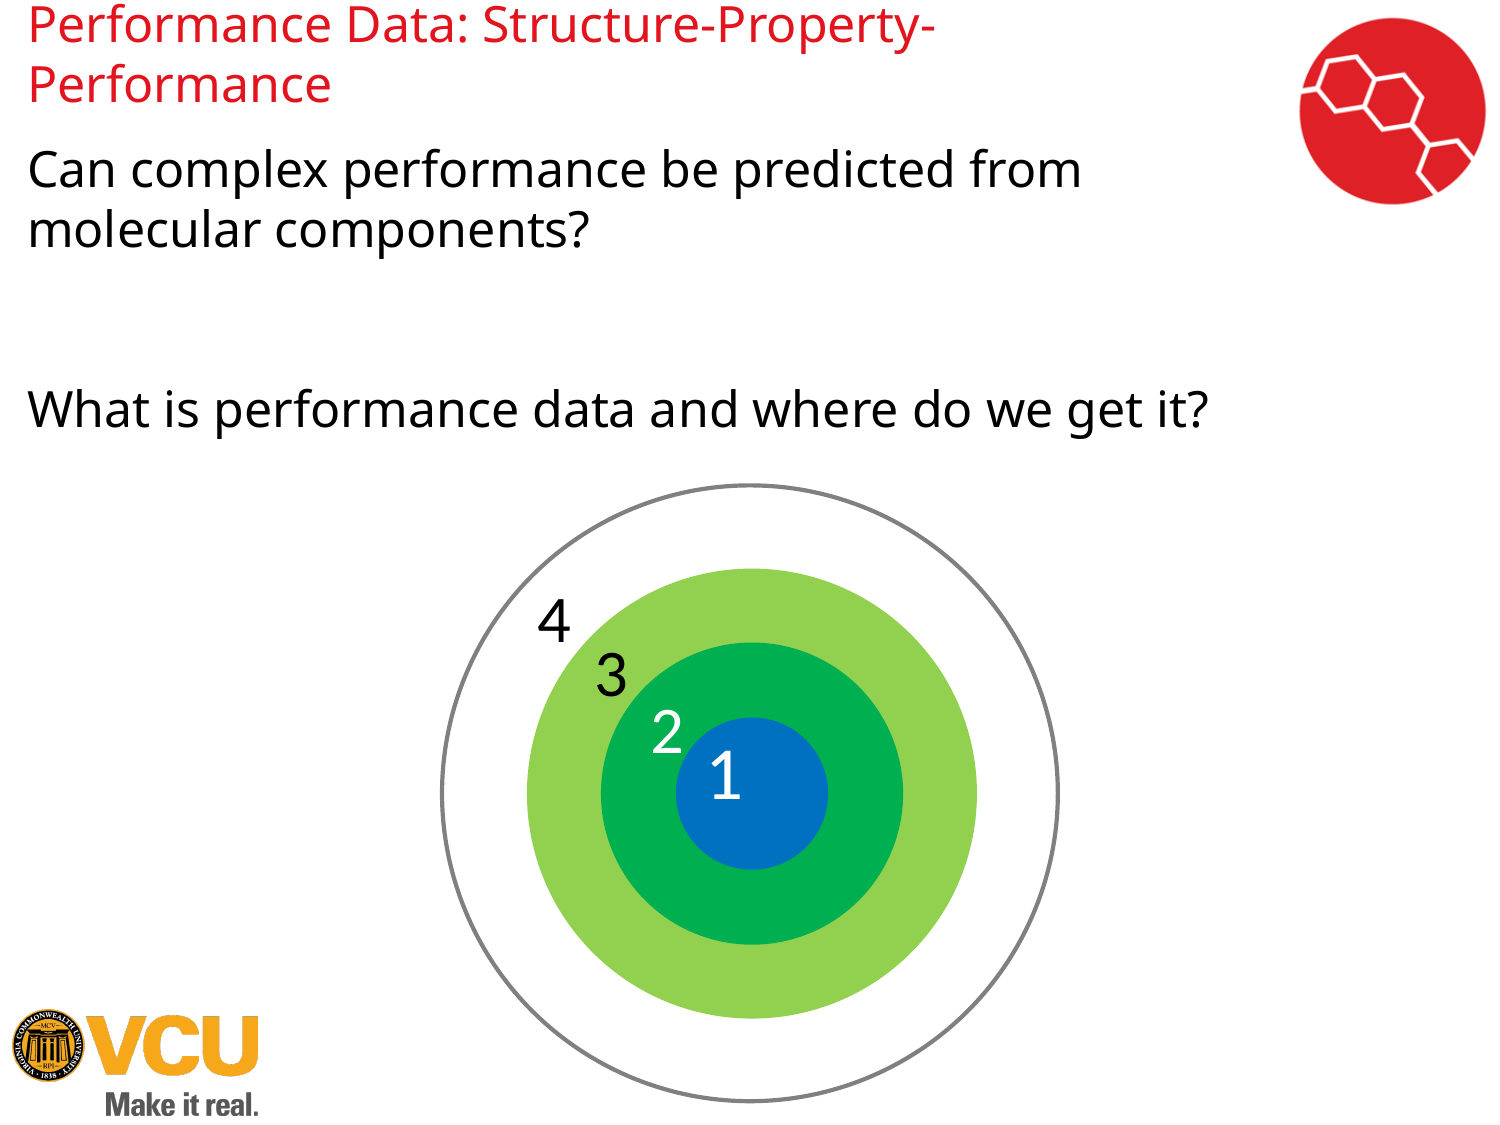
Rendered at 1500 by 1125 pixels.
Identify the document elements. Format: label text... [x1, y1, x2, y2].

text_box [441, 485, 1059, 1102]
picture [1286, 7, 1496, 216]
text_box Performance Data: Structure-Property-Performance [12, 9, 1200, 96]
picture [11, 1009, 259, 1117]
text_box Can complex performance be predicted from molecular components? What is performance data and where do we get it? [12, 130, 1287, 809]
